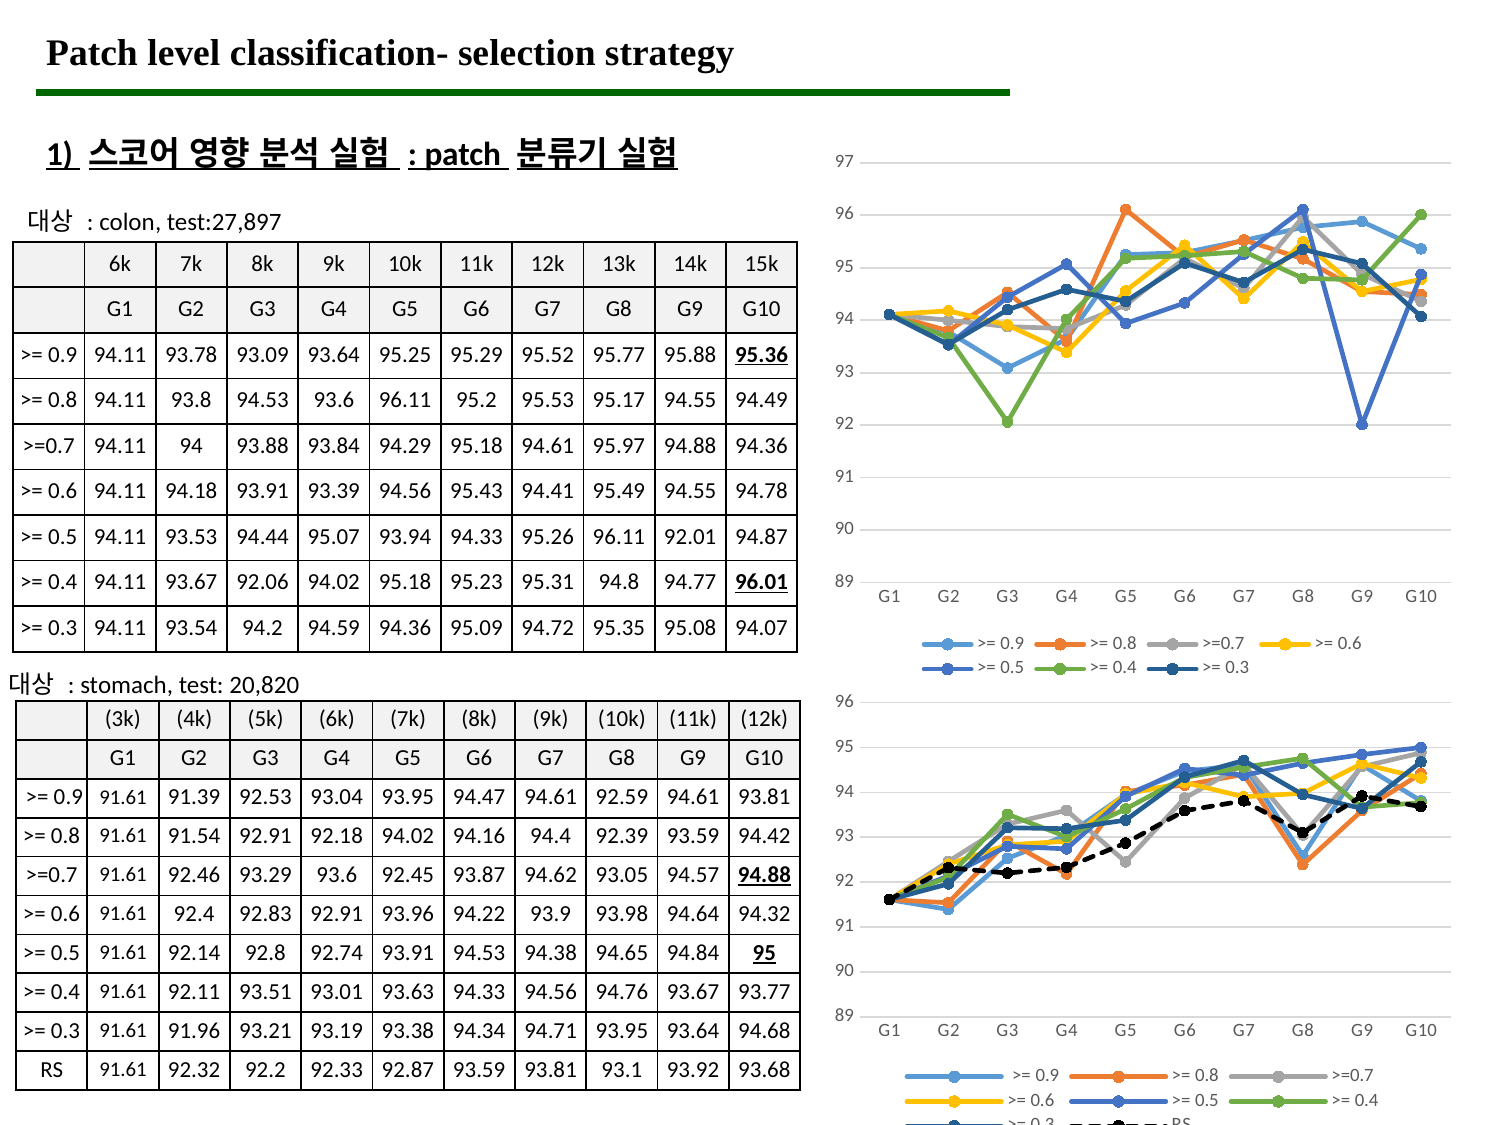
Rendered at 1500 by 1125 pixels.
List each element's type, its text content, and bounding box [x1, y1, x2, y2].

table_cell 95.77 [584, 334, 654, 378]
table_cell 93.64 [299, 334, 369, 378]
table_cell 92.46 [160, 857, 229, 895]
table_header (7k) [373, 706, 443, 739]
table_cell 94.47 [445, 780, 514, 817]
table_cell 93.67 [157, 561, 226, 605]
table_header 14k [656, 243, 725, 286]
table_cell 91.61 [88, 819, 158, 856]
table_cell 93.88 [228, 425, 297, 469]
table_cell 93.91 [228, 470, 297, 514]
table_cell 93.38 [373, 1013, 443, 1050]
table_cell 94.71 [516, 1013, 585, 1050]
table_cell >= 0.4 [14, 561, 84, 605]
table_header (9k) [516, 702, 585, 739]
table_cell 95.88 [656, 334, 725, 378]
table_cell 93.67 [658, 974, 728, 1011]
table_cell >= 0.4 [17, 974, 86, 1011]
table_cell 94.36 [370, 607, 440, 651]
table_cell G5 [370, 288, 440, 332]
table_cell 93.21 [231, 1013, 300, 1050]
table_cell 91.61 [88, 1013, 158, 1050]
table_cell G1 [85, 288, 155, 332]
table_cell G10 [727, 288, 796, 332]
table_header 11k [442, 244, 511, 286]
table_cell 95.25 [370, 334, 440, 378]
text_box 1) 스코어 영향 분석 실험 : patch 분류기 실험 [31, 104, 1182, 180]
table_cell >= 0.8 [17, 819, 86, 856]
table_cell G8 [584, 288, 654, 332]
table_cell 95.52 [513, 334, 583, 378]
table_cell 91.61 [88, 857, 158, 895]
table_cell 95.43 [442, 470, 511, 514]
table_cell 94.53 [445, 935, 514, 972]
table_cell >= 0.5 [17, 935, 86, 972]
table_cell 94.32 [730, 896, 799, 934]
table_cell 92.01 [656, 516, 725, 560]
table_header (6k) [302, 706, 372, 739]
table_cell 93.98 [587, 896, 657, 934]
table_cell 93.68 [730, 1052, 799, 1089]
table_cell 96.11 [370, 379, 440, 423]
table_cell 92.91 [231, 819, 300, 856]
table_cell >= 0.5 [14, 516, 84, 560]
table_cell >= 0.3 [17, 1013, 86, 1050]
table_cell 93.01 [302, 974, 372, 1011]
table_cell 94.61 [516, 780, 585, 817]
table_cell 95.49 [584, 470, 654, 514]
table_cell 94.55 [656, 379, 725, 423]
table_cell 94.42 [730, 819, 799, 856]
table_cell 94.16 [445, 819, 514, 856]
table_cell 94.53 [228, 379, 297, 423]
table_cell 93.1 [587, 1052, 657, 1089]
table_header (3k) [88, 706, 158, 739]
table_header 9k [299, 244, 369, 286]
table_cell 93.39 [299, 470, 369, 514]
table_cell 91.61 [88, 896, 158, 934]
table_cell G9 [656, 288, 725, 332]
table_cell 94.33 [442, 516, 511, 560]
table_cell 91.61 [88, 780, 158, 817]
table_cell 95.18 [442, 425, 511, 469]
table_cell 95 [730, 935, 799, 972]
table_cell 94.18 [157, 470, 226, 514]
table_cell 93.19 [302, 1013, 372, 1050]
table_cell 92.83 [231, 896, 300, 934]
table_cell 93.53 [157, 516, 226, 560]
table_header (8k) [445, 706, 514, 739]
table_cell G2 [157, 288, 226, 332]
table_cell 91.61 [88, 1052, 158, 1089]
table_header (12k) [730, 702, 799, 739]
table_cell G7 [516, 741, 585, 778]
table_header 13k [584, 243, 654, 286]
table_header 10k [370, 244, 440, 286]
chart [822, 142, 1464, 1125]
table_cell 94.11 [85, 334, 155, 378]
table_cell 91.96 [160, 1013, 229, 1050]
table_cell 92.06 [228, 561, 297, 605]
table_header 7k [157, 244, 226, 286]
table_cell 94.8 [584, 561, 654, 605]
table_cell 93.92 [658, 1052, 728, 1089]
table_cell 92.87 [373, 1052, 443, 1089]
table_cell 94.11 [85, 516, 155, 560]
table_cell 92.32 [160, 1052, 229, 1089]
table_cell 95.36 [727, 334, 796, 378]
table_header 12k [513, 243, 583, 286]
table_cell G4 [302, 741, 372, 778]
table_cell G6 [445, 741, 514, 778]
table_cell 94.4 [516, 819, 585, 856]
text_box Patch level classification- selection strategy [31, 20, 1094, 81]
table_cell 93.51 [231, 974, 300, 1011]
table_cell 94.59 [299, 607, 369, 651]
table_cell 94.44 [228, 516, 297, 560]
table_cell 94.34 [445, 1013, 514, 1050]
table_cell 93.87 [445, 857, 514, 895]
table_cell 92.74 [302, 935, 372, 972]
table_cell 93.78 [157, 334, 226, 378]
table_cell 91.61 [88, 935, 158, 972]
table_cell 93.95 [587, 1013, 657, 1050]
table_cell 95.2 [442, 379, 511, 423]
table_cell 93.04 [302, 780, 372, 817]
table_cell G3 [228, 288, 297, 332]
table_cell 93.59 [658, 819, 728, 856]
table_cell G4 [299, 288, 369, 332]
table_cell 93.29 [231, 857, 300, 895]
table_cell 94.22 [445, 896, 514, 934]
table_cell 92.59 [587, 780, 657, 817]
table_cell 94.77 [656, 561, 725, 605]
table_cell 94.11 [85, 425, 155, 469]
table_header 15k [727, 243, 796, 286]
table_cell 94.11 [85, 470, 155, 514]
table_cell 94.87 [727, 516, 796, 560]
table_cell 94.2 [228, 607, 297, 651]
table_cell 94.38 [516, 935, 585, 972]
table_header [14, 244, 84, 286]
table_cell >= 0.8 [14, 379, 84, 423]
table_cell 93.91 [373, 935, 443, 972]
table_cell 94.61 [658, 780, 728, 817]
table_cell 92.14 [160, 935, 229, 972]
table_cell >= 0.6 [17, 896, 86, 934]
table_cell 93.95 [373, 780, 443, 817]
table_cell 94.56 [516, 974, 585, 1011]
table_cell >= 0.6 [14, 470, 84, 514]
table_header (5k) [231, 706, 300, 739]
table_cell 95.07 [299, 516, 369, 560]
table_cell 94.62 [516, 857, 585, 895]
table_cell 94.02 [299, 561, 369, 605]
table_cell 93.84 [299, 425, 369, 469]
table_cell 93.8 [157, 379, 226, 423]
table_cell 94.61 [513, 425, 583, 469]
table_cell >= 0.3 [14, 607, 84, 651]
table_cell 96.11 [584, 516, 654, 560]
table_cell 95.97 [584, 425, 654, 469]
table_cell 94.64 [658, 896, 728, 934]
table_cell 93.77 [730, 974, 799, 1011]
table_cell 95.23 [442, 561, 511, 605]
table_cell 92.45 [373, 857, 443, 895]
table_header (10k) [587, 702, 657, 739]
table_cell 92.33 [302, 1052, 372, 1089]
table_cell 94.68 [730, 1013, 799, 1050]
table_cell 93.54 [157, 607, 226, 651]
table_header (4k) [160, 706, 229, 739]
table_cell >= 0.9 [14, 334, 84, 378]
table_cell 93.6 [299, 379, 369, 423]
table_cell 93.81 [516, 1052, 585, 1089]
table_cell 95.31 [513, 561, 583, 605]
table_cell 94.88 [656, 425, 725, 469]
table_cell G2 [160, 741, 229, 778]
table_cell 95.35 [584, 607, 654, 651]
table_cell 94.65 [587, 935, 657, 972]
table_cell 94.11 [85, 379, 155, 423]
table_cell 94.29 [370, 425, 440, 469]
table_cell 93.09 [228, 334, 297, 378]
table_cell RS [17, 1052, 86, 1089]
table_cell 95.18 [370, 561, 440, 605]
table_cell 93.63 [373, 974, 443, 1011]
table_cell G10 [730, 741, 799, 778]
table_cell G9 [658, 741, 728, 778]
table_cell 95.09 [442, 607, 511, 651]
table_cell 94.11 [85, 607, 155, 651]
text_box 대상 : colon, test:27,897 [13, 198, 546, 244]
table_cell 94.49 [727, 379, 796, 423]
table_cell [14, 288, 84, 332]
table_cell 92.39 [587, 819, 657, 856]
table_cell 92.4 [160, 896, 229, 934]
table_cell 91.39 [160, 780, 229, 817]
table_cell 93.05 [587, 857, 657, 895]
table_cell 94.36 [727, 425, 796, 469]
text_box 대상 : stomach, test: 20,820 [0, 661, 530, 706]
table_cell 94.56 [370, 470, 440, 514]
table_cell G8 [587, 741, 657, 778]
table_cell 95.08 [656, 607, 725, 651]
table_cell 95.26 [513, 516, 583, 560]
table_cell >= 0.9 [17, 780, 86, 817]
table_cell 92.18 [302, 819, 372, 856]
table_cell 92.91 [302, 896, 372, 934]
table_cell >=0.7 [17, 857, 86, 895]
table_cell 94.02 [373, 819, 443, 856]
table_header (11k) [658, 702, 728, 739]
table_cell G5 [373, 741, 443, 778]
table_cell 91.61 [88, 974, 158, 1011]
table_cell 94.76 [587, 974, 657, 1011]
table_cell 93.64 [658, 1013, 728, 1050]
table_header 6k [85, 244, 155, 286]
table_cell 93.81 [730, 780, 799, 817]
table_cell 92.53 [231, 780, 300, 817]
table_cell 94.88 [730, 857, 799, 895]
table_header 8k [228, 244, 297, 286]
table_cell 95.53 [513, 379, 583, 423]
table_cell >=0.7 [14, 425, 84, 469]
table_cell 94 [157, 425, 226, 469]
table_cell 95.17 [584, 379, 654, 423]
table_cell [17, 741, 86, 778]
table_cell 95.29 [442, 334, 511, 378]
table_cell 93.6 [302, 857, 372, 895]
table_cell 96.01 [727, 561, 796, 605]
table_cell 91.54 [160, 819, 229, 856]
table_cell 94.33 [445, 974, 514, 1011]
table_cell G6 [442, 288, 511, 332]
table_cell 94.57 [658, 857, 728, 895]
table_cell 92.11 [160, 974, 229, 1011]
table_header [17, 706, 86, 739]
table_cell G3 [231, 741, 300, 778]
table_cell 94.55 [656, 470, 725, 514]
table_cell 92.8 [231, 935, 300, 972]
table_cell 94.84 [658, 935, 728, 972]
table_cell 94.07 [727, 607, 796, 651]
table_cell 93.96 [373, 896, 443, 934]
table_cell 92.2 [231, 1052, 300, 1089]
table_cell G1 [88, 741, 158, 778]
table_cell 94.72 [513, 607, 583, 651]
table_cell 93.9 [516, 896, 585, 934]
table_cell G7 [513, 288, 583, 332]
table_cell 93.59 [445, 1052, 514, 1089]
table_cell 94.78 [727, 470, 796, 514]
table_cell 93.94 [370, 516, 440, 560]
table_cell 94.11 [85, 561, 155, 605]
table_cell 94.41 [513, 470, 583, 514]
